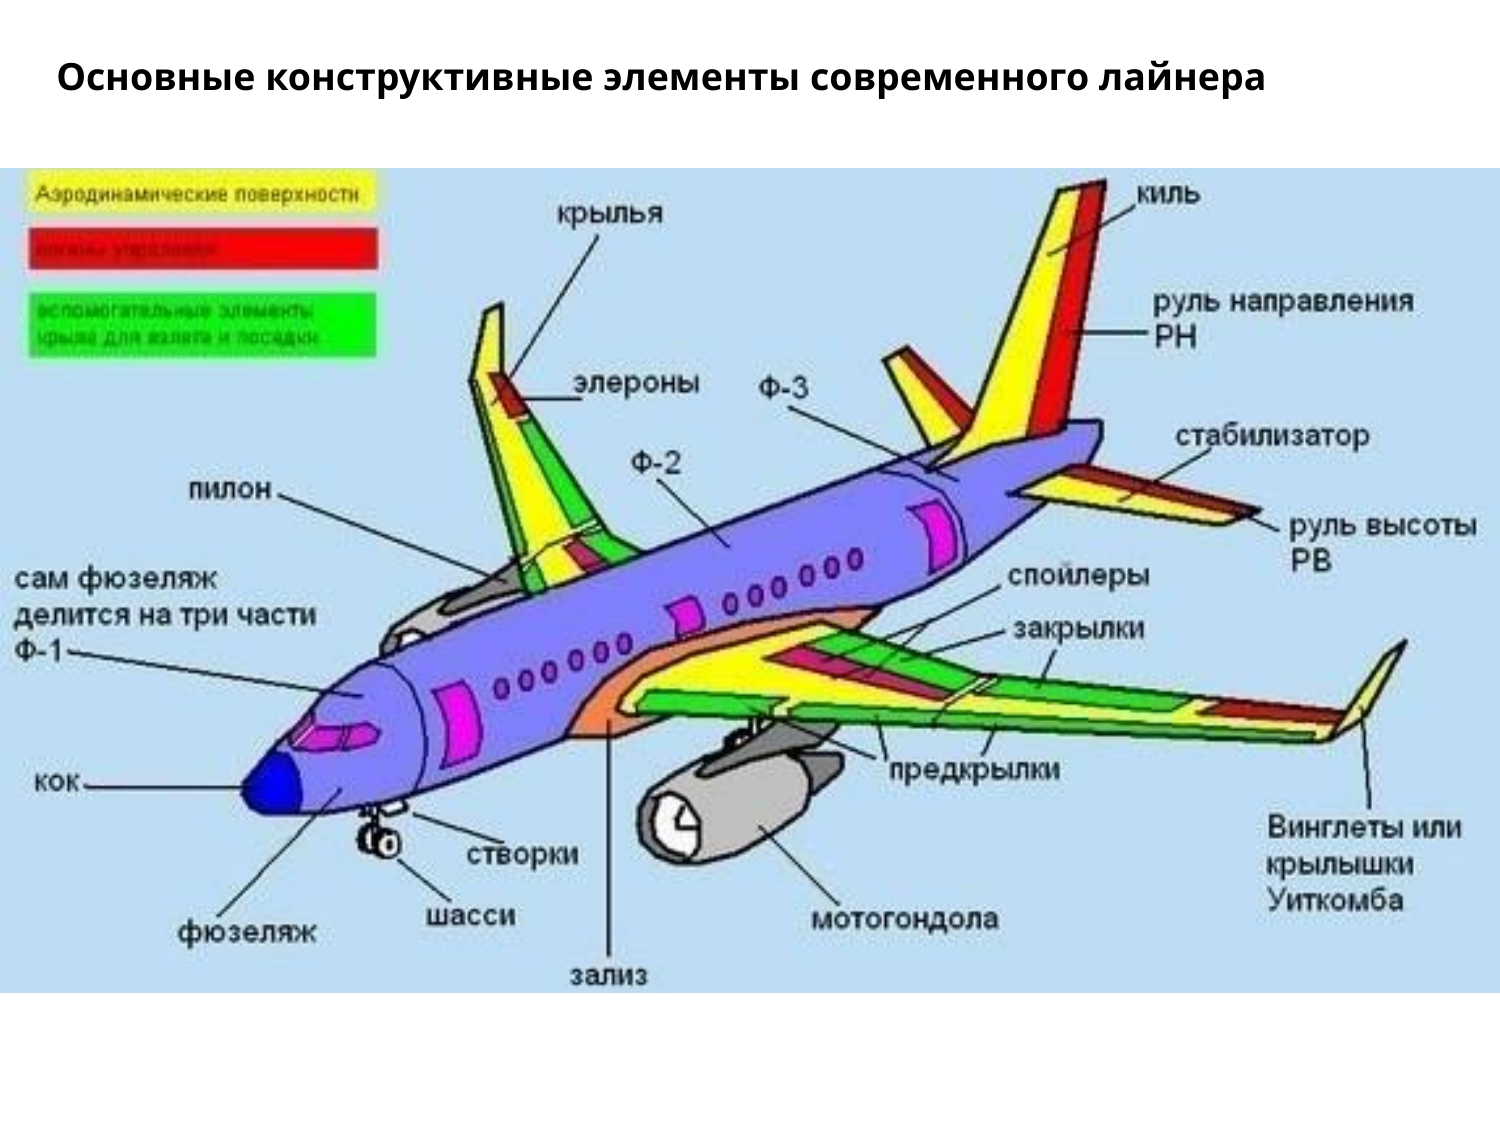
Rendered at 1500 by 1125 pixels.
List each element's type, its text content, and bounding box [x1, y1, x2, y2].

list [0, 168, 1500, 993]
title Основные конструктивные элементы современного лайнера [41, 42, 1392, 114]
